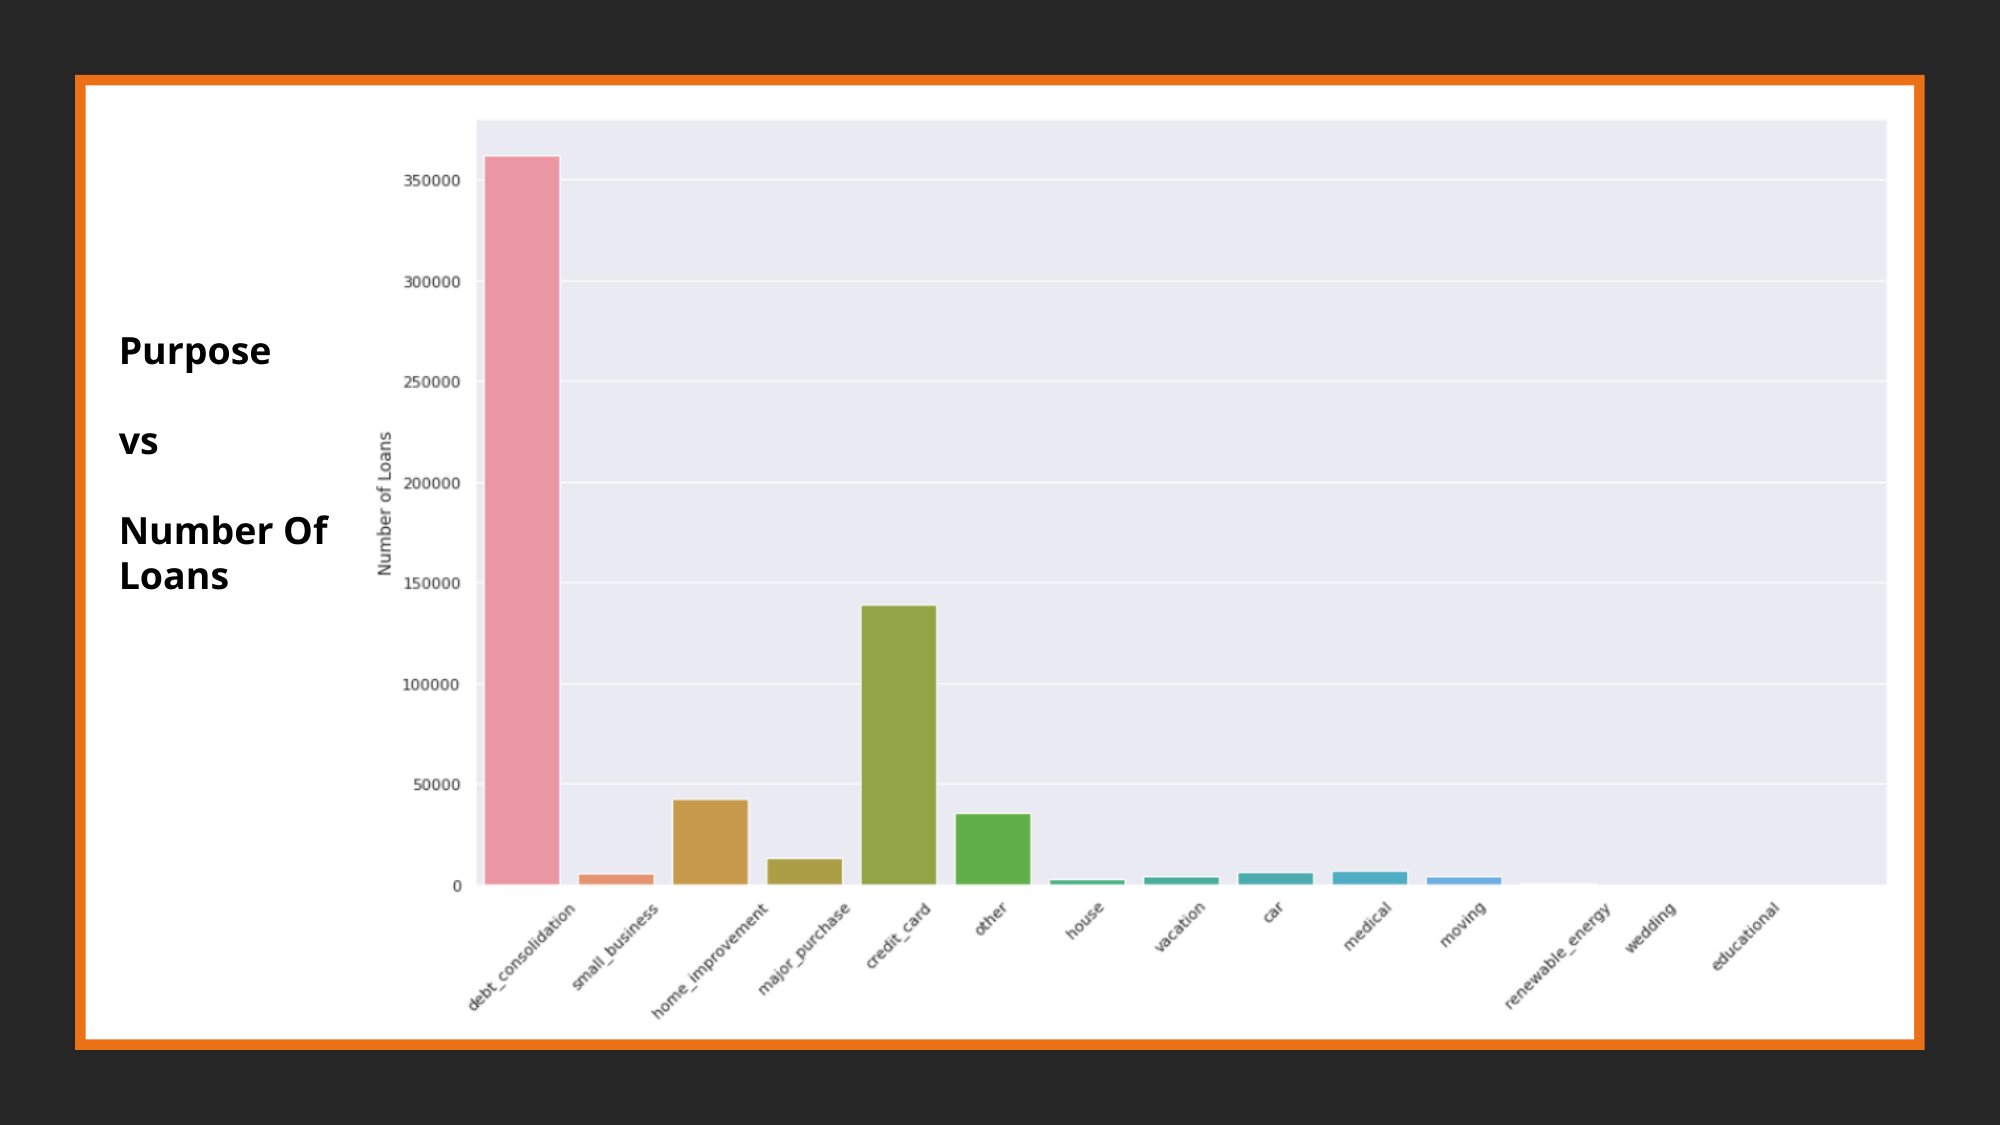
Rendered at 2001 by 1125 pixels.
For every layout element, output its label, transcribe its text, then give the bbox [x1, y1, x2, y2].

text_box [74, 74, 1926, 1051]
text_box [0, 0, 2000, 1125]
text_box Purpose vs Number Of Loans [103, 319, 361, 605]
text_box [84, 84, 1916, 1041]
picture [363, 96, 1908, 1029]
